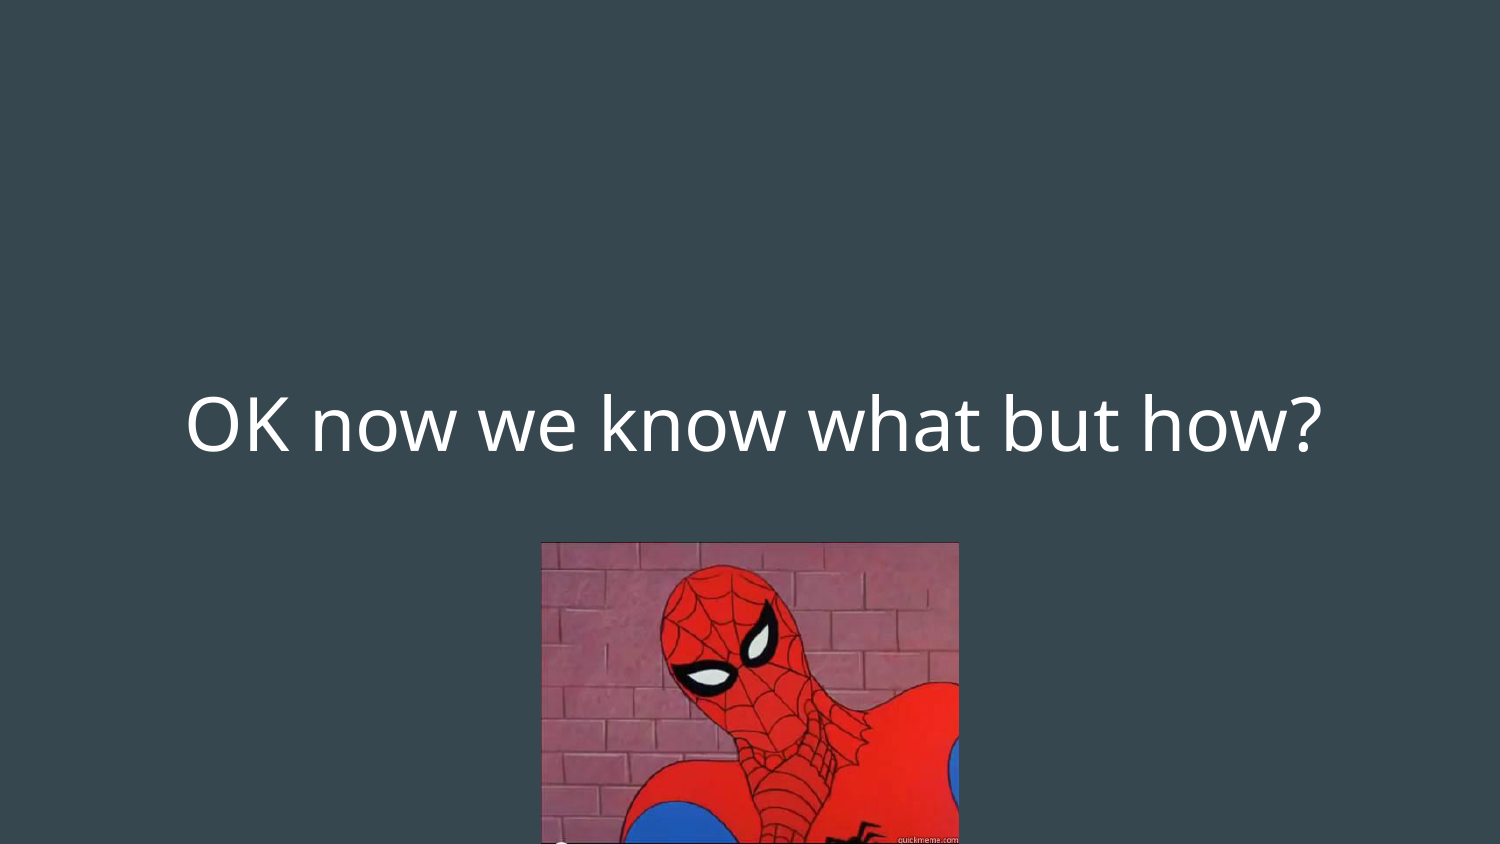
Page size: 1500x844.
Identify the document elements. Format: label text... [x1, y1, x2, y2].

picture [541, 542, 959, 844]
title OK now we know what but how? [110, 351, 1399, 493]
